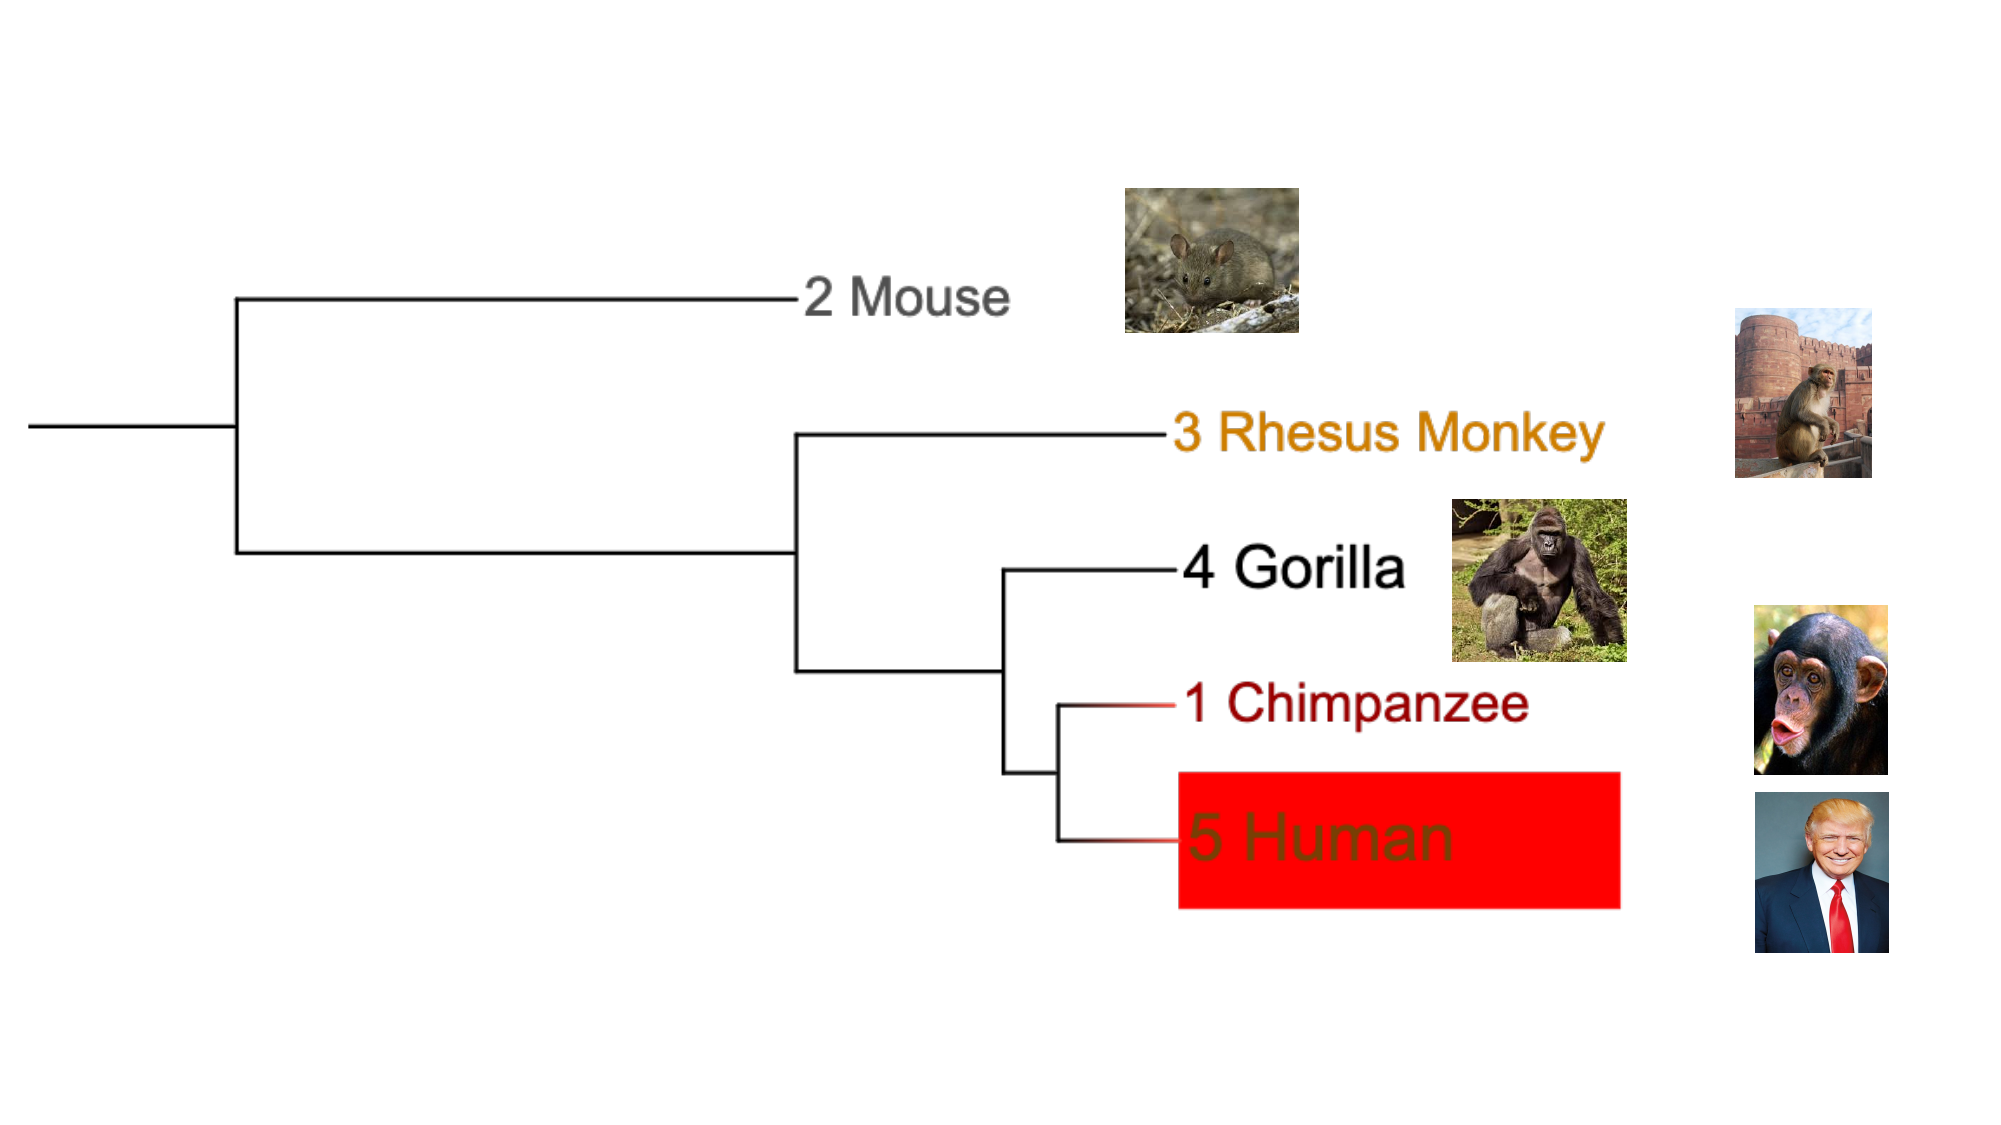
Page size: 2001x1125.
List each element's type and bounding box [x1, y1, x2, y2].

picture [28, 135, 1889, 953]
